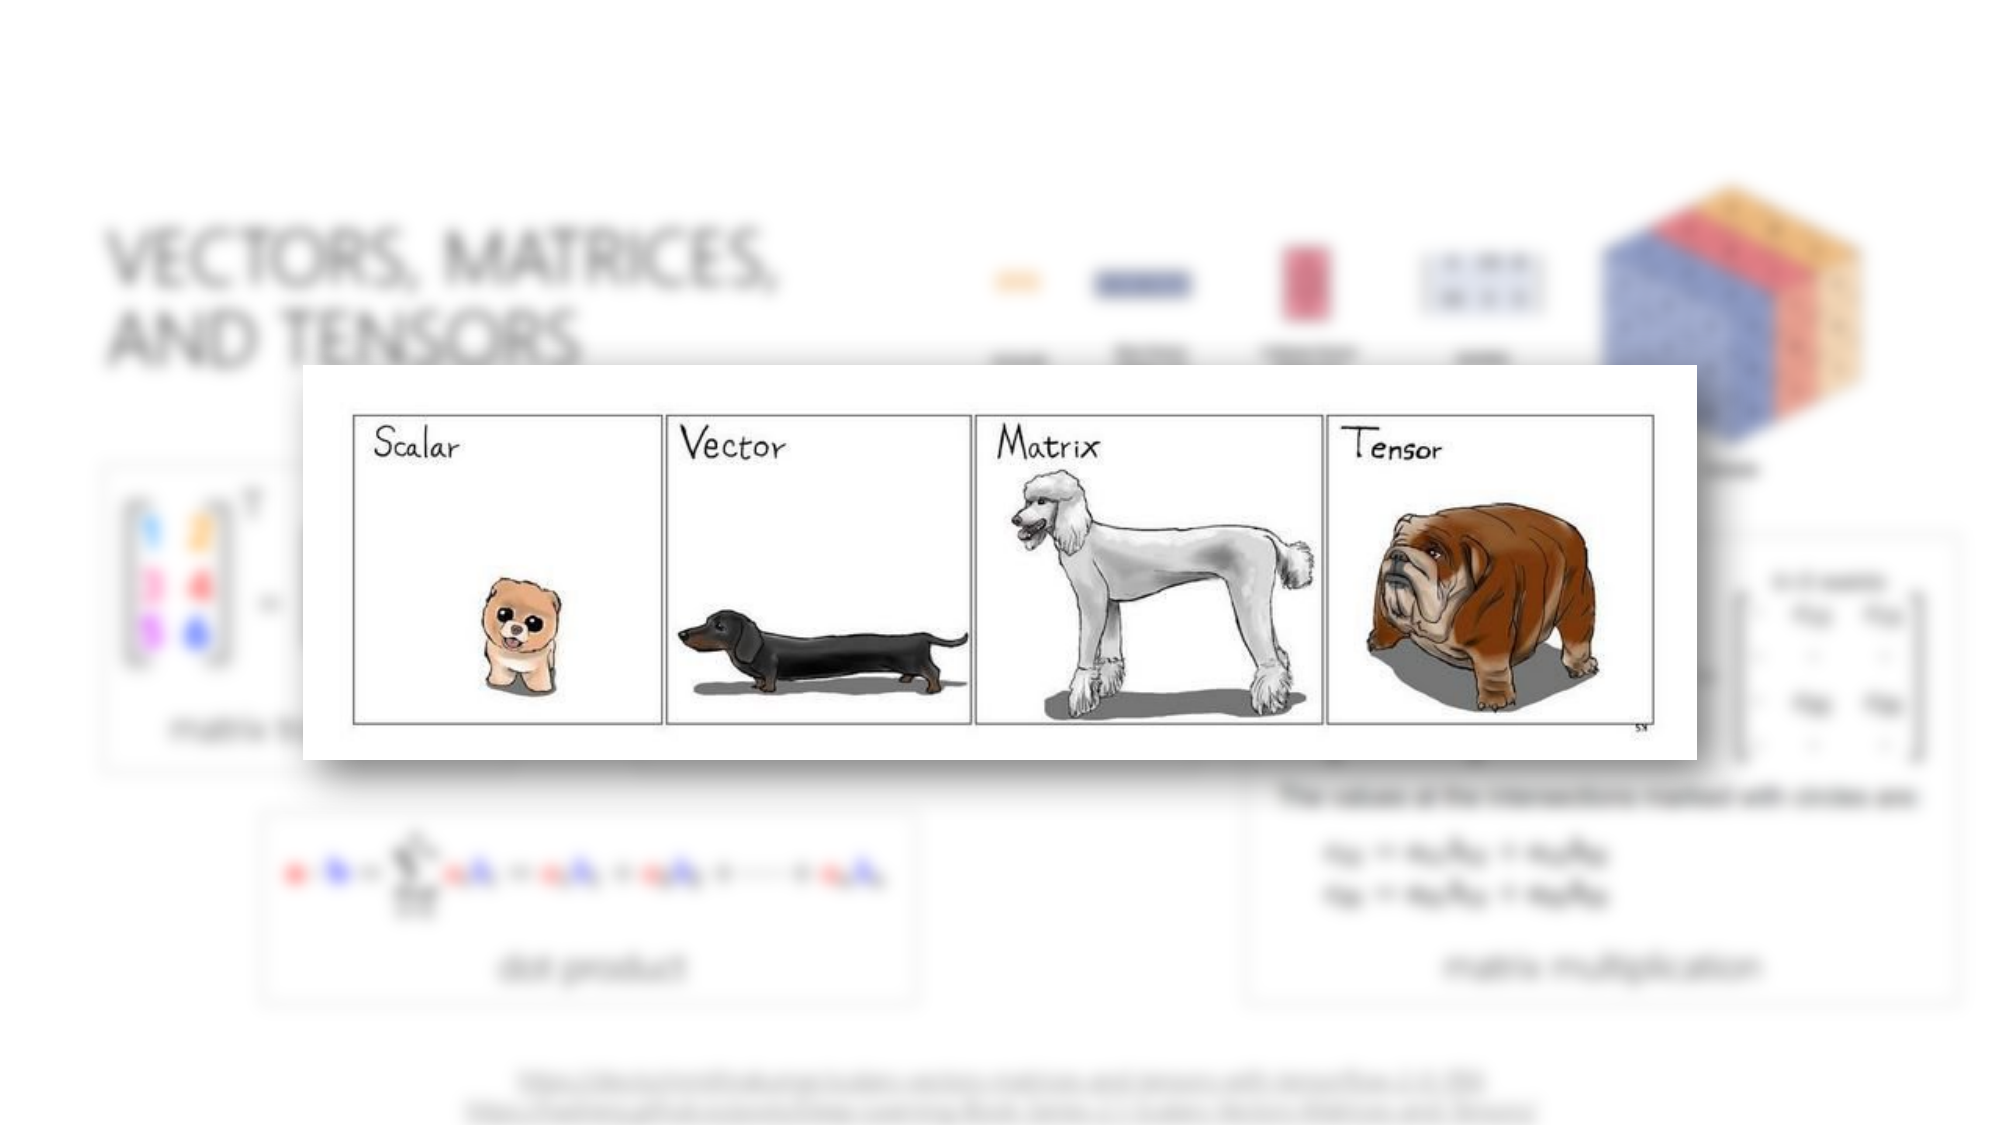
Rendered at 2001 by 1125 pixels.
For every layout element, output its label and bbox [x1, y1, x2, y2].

picture [0, 133, 2000, 1125]
